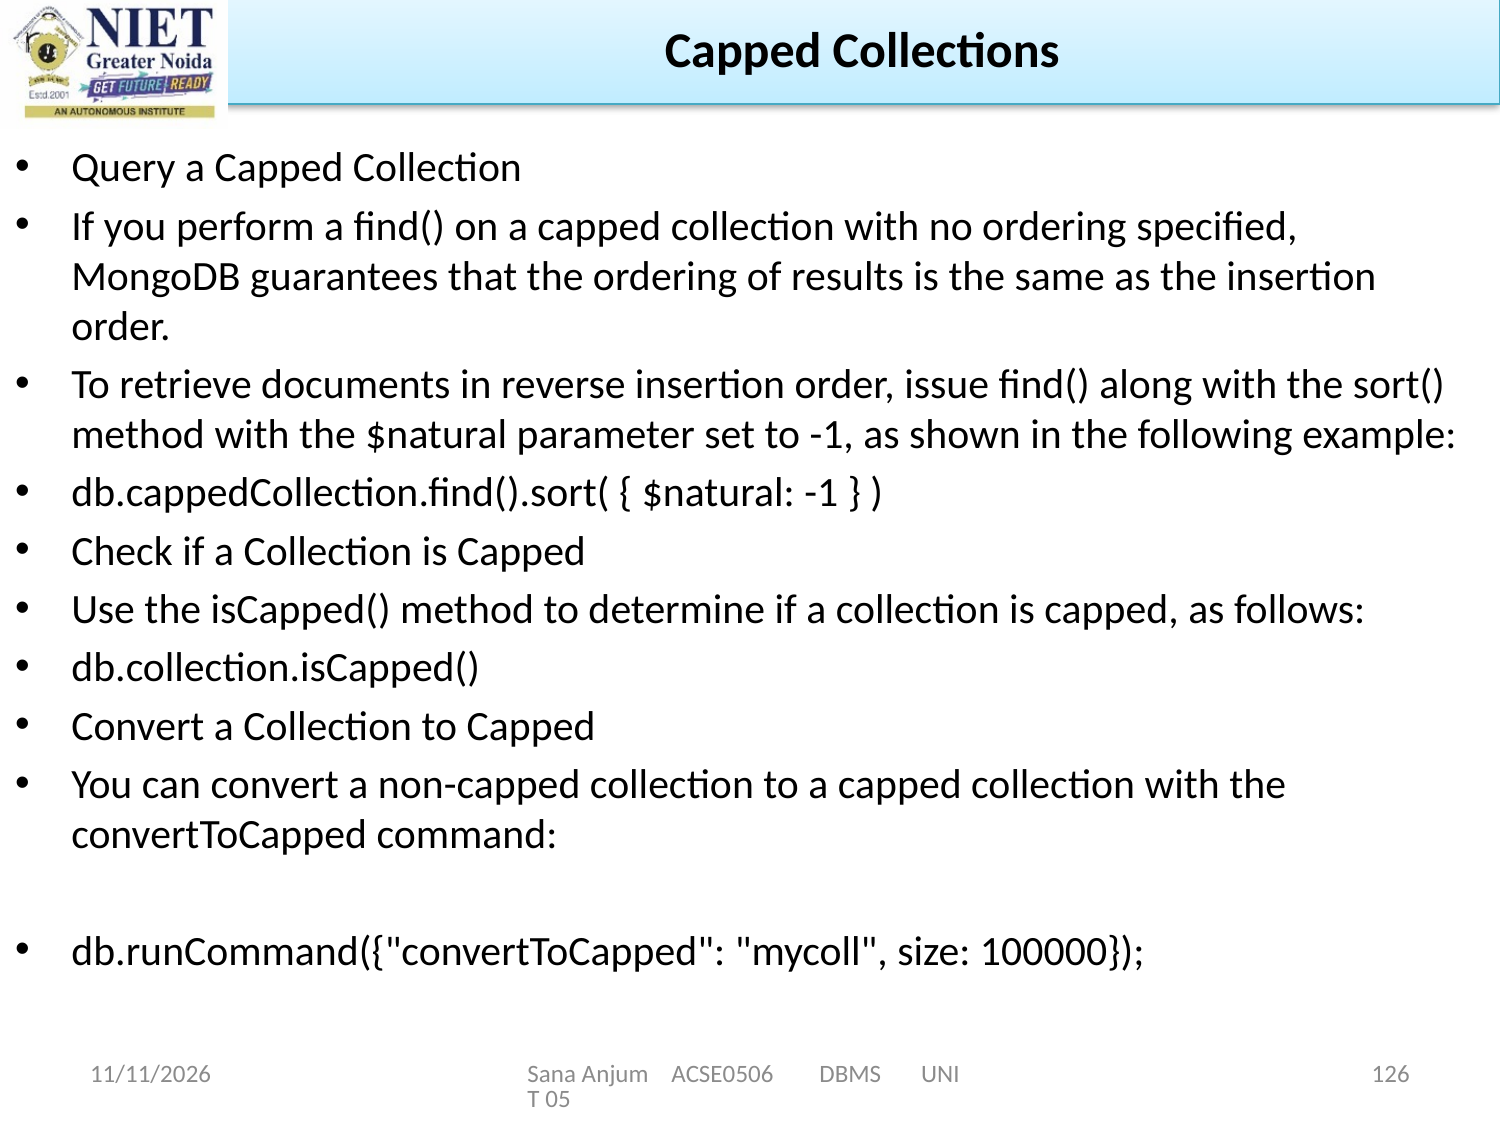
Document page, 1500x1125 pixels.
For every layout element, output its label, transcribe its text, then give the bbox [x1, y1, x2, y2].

list Query a Capped Collection If you perform a find() on a capped collection with no ordering specified, MongoDB guarantees that the ordering of results is the same as the insertion order. To retrieve documents in reverse insertion order, issue find() along with the sort() method with the $natural parameter set to -1, as shown in the following example: db.cappedCollection.find().sort( { $natural: -1 } ) Check if a Collection is Capped Use the isCapped() method to determine if a collection is capped, as follows: db.collection.isCapped() Convert a Collection to Capped You can convert a non-capped collection to a capped collection with the convertToCapped command: db.runCommand({"convertToCapped": "mycoll", size: 100000}); [0, 132, 1488, 1005]
picture [0, 0, 228, 130]
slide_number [75, 1042, 425, 1103]
text_box Capped Collections [231, 0, 1500, 105]
slide_number 126 [1074, 1042, 1425, 1103]
footer Sana Anjum ACSE0506 DBMS UNIT 05 [512, 1042, 988, 1103]
